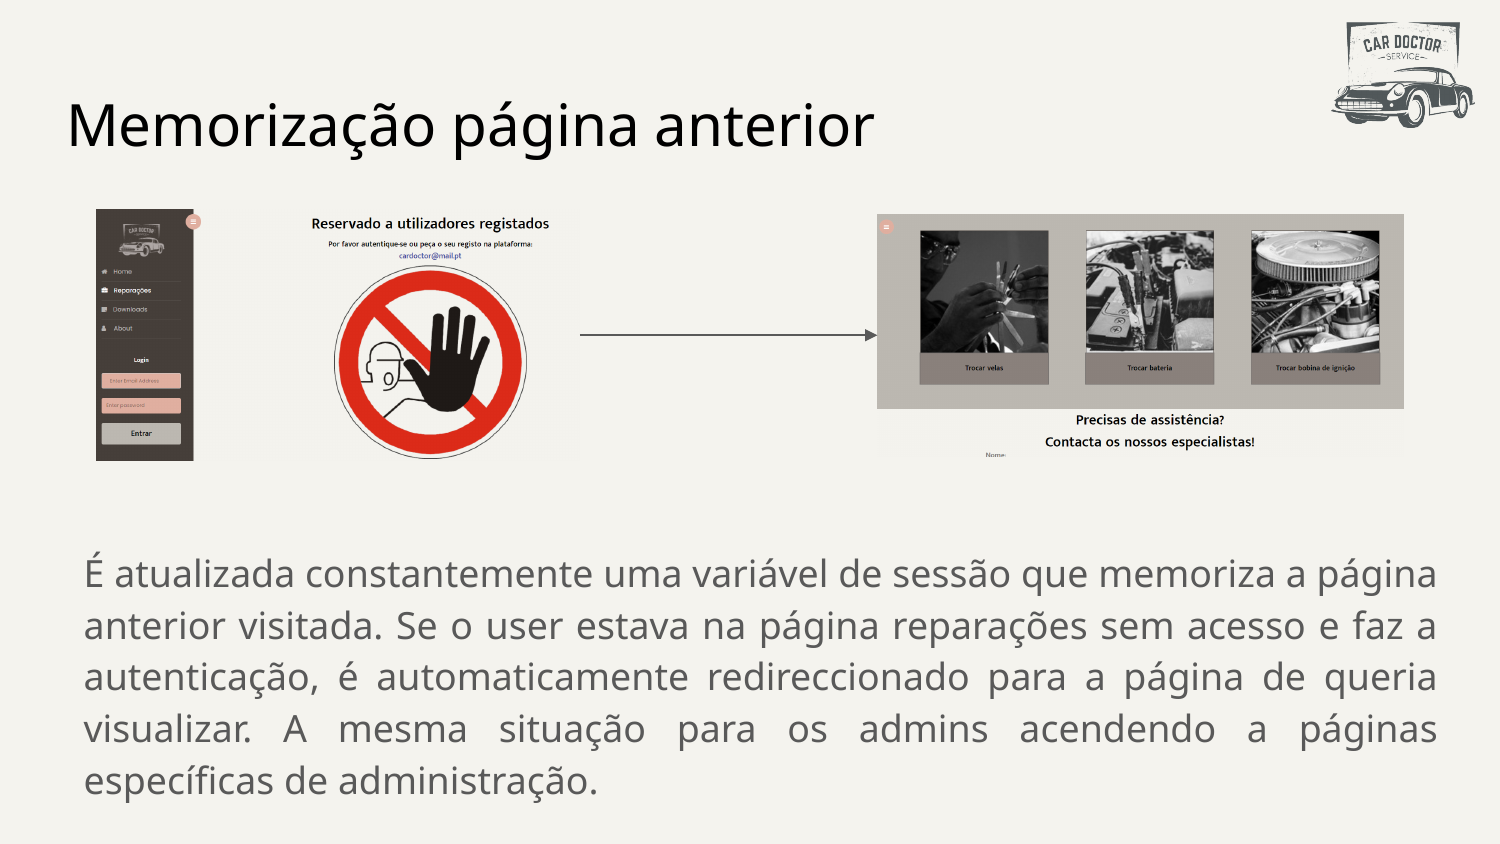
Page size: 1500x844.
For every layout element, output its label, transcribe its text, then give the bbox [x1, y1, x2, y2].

title Memorização página anterior [51, 72, 1449, 167]
picture [95, 209, 581, 461]
picture [877, 213, 1405, 457]
picture [1331, 22, 1475, 128]
list É atualizada constantemente uma variável de sessão que memoriza a página anterior visitada. Se o user estava na página reparações sem acesso e faz a autenticação, é automaticamente redireccionado para a página de queria visualizar. A mesma situação para os admins acendendo a páginas específicas de administração. [68, 528, 1454, 805]
